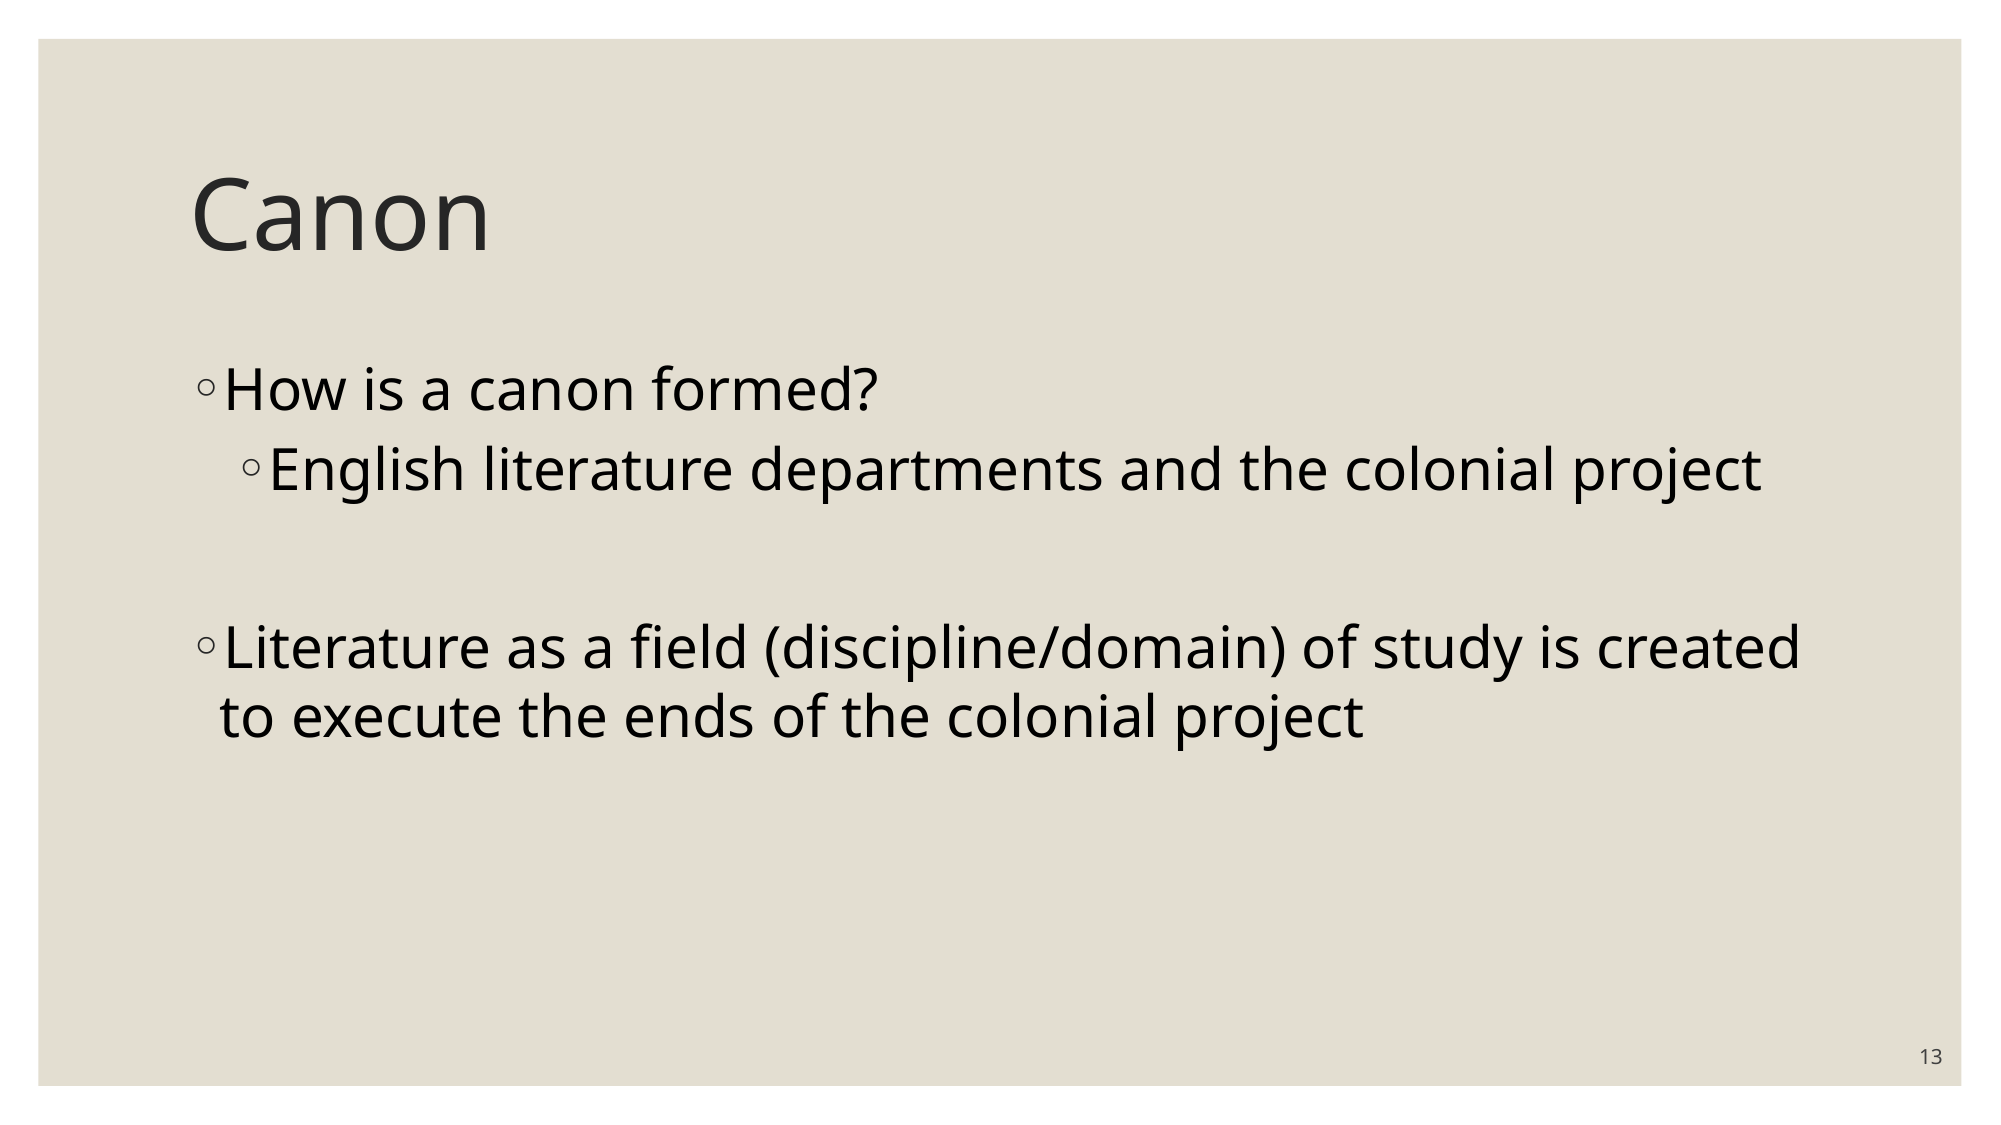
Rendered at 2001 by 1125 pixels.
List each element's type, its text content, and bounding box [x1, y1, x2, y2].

title Canon [174, 105, 1825, 331]
list How is a canon formed? English literature departments and the colonial project Literature as a field (discipline/domain) of study is created to execute the ends of the colonial project [174, 345, 1825, 990]
slide_number 13 [1717, 1034, 1958, 1080]
